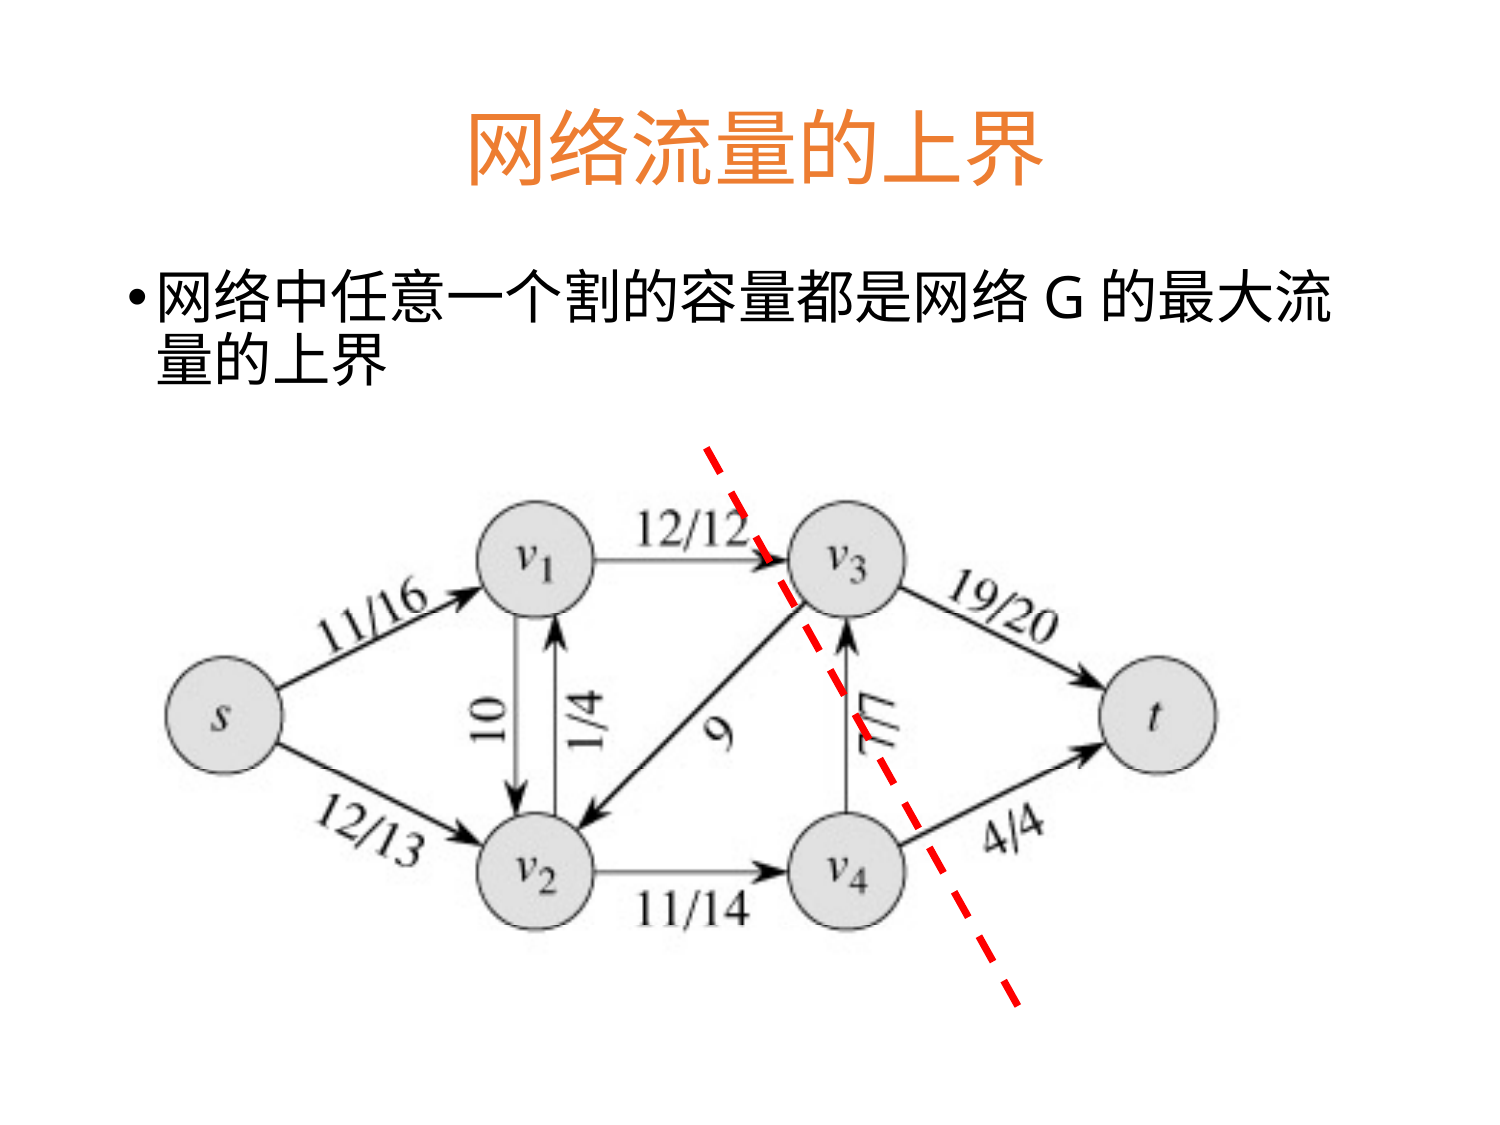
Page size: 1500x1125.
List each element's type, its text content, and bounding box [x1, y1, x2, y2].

list 网络中任意一个割的容量都是网络G的最大流量的上界 [112, 261, 1388, 412]
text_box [157, 458, 1298, 966]
title 网络流量的上界 [109, 43, 1403, 262]
